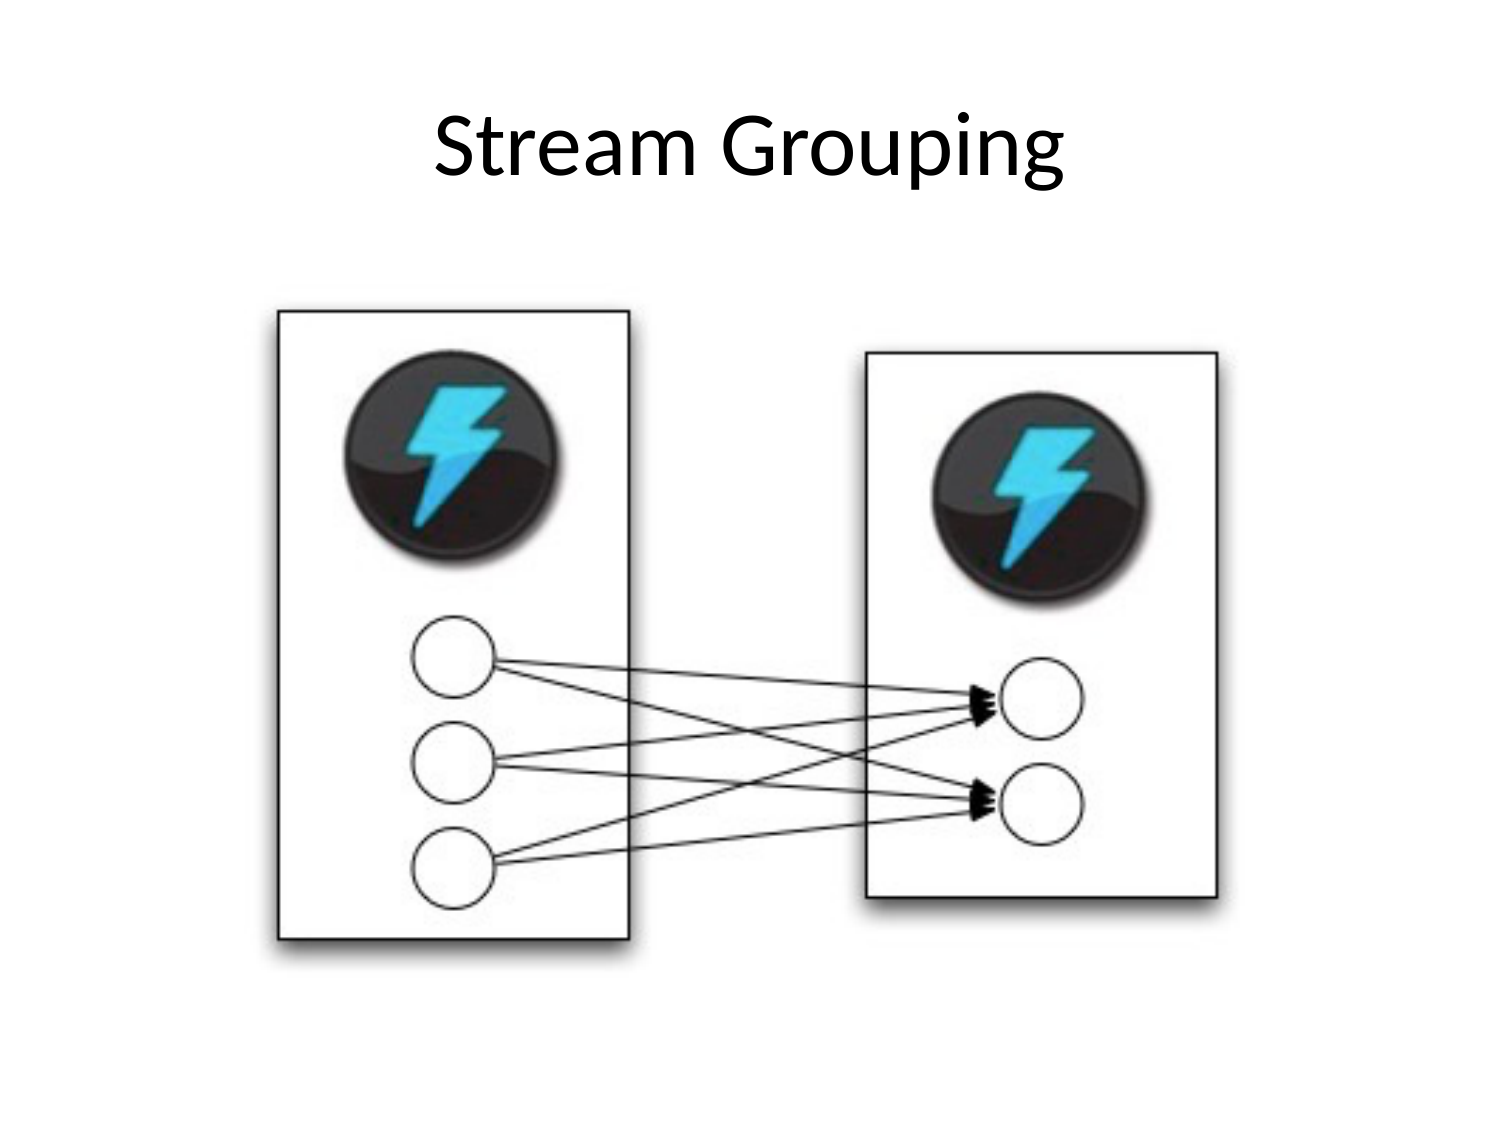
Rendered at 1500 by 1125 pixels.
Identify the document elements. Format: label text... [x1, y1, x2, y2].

picture [244, 283, 1256, 987]
title Stream Grouping [75, 45, 1425, 233]
